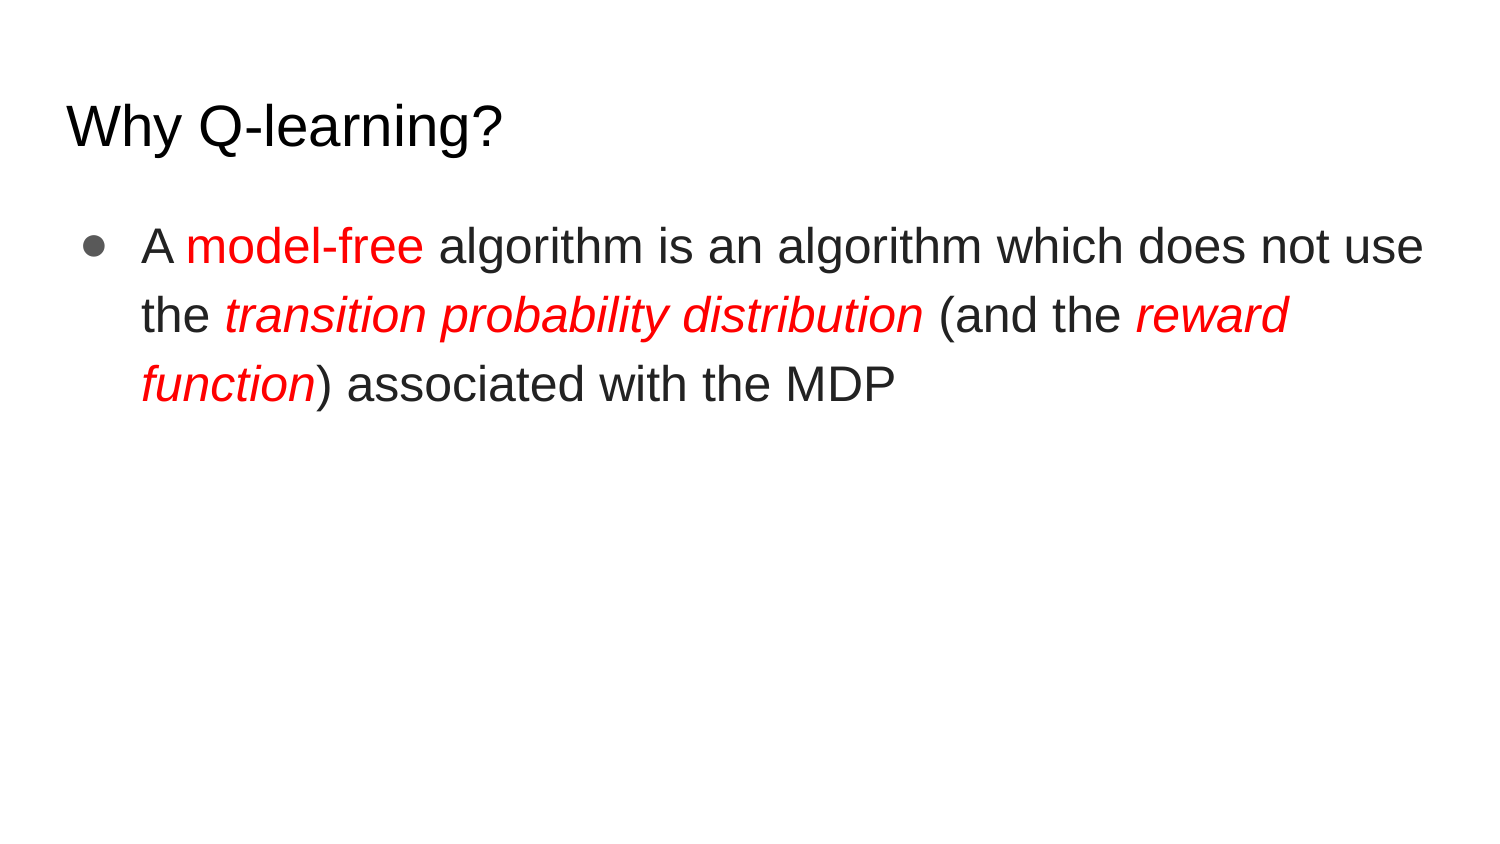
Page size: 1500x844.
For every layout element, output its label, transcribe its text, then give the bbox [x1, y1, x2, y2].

title Why Q-learning? [51, 72, 1449, 167]
list A model-free algorithm is an algorithm which does not use the transition probability distribution (and the reward function) associated with the MDP [51, 189, 1449, 750]
